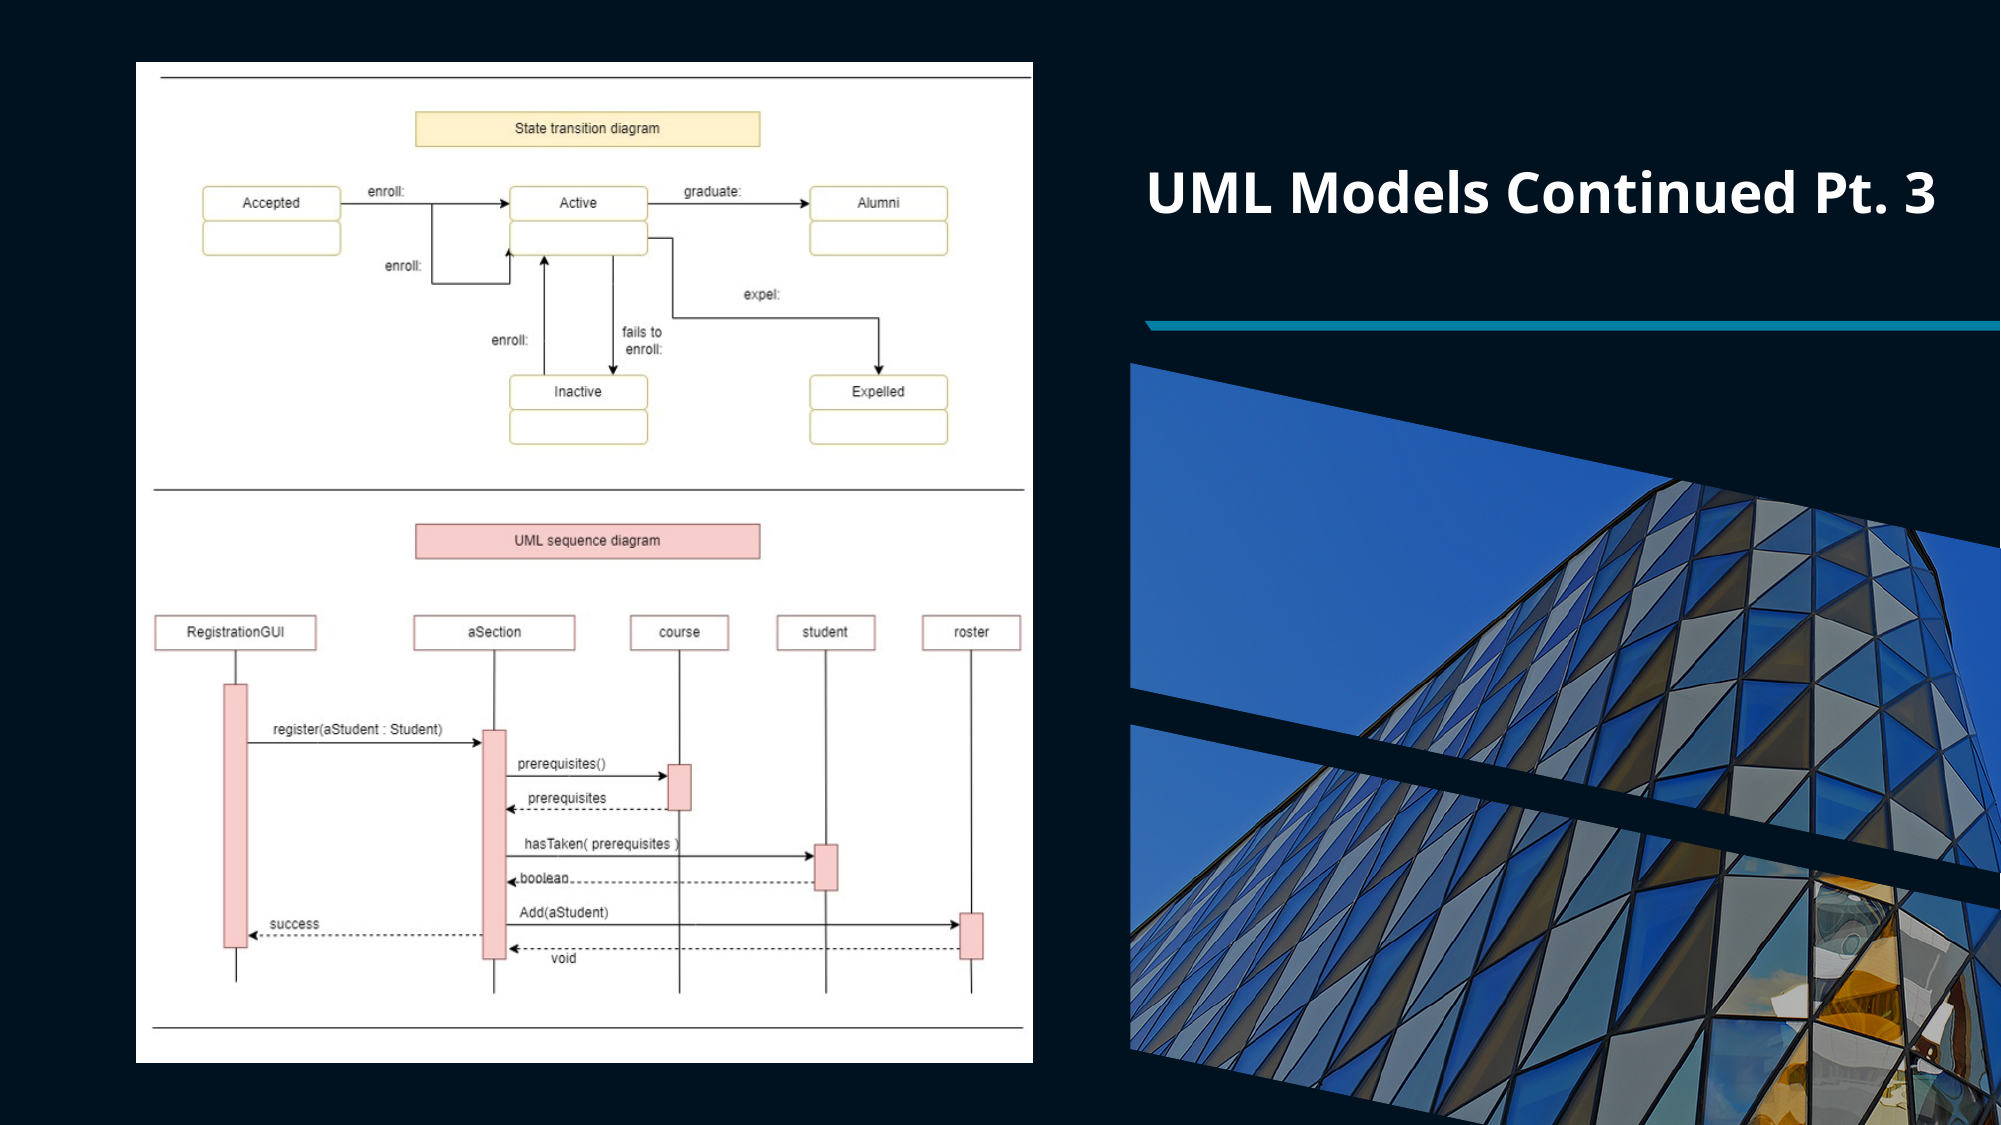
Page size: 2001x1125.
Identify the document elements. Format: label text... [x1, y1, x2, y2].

title UML Models Continued Pt. 3 [1130, 130, 1960, 260]
picture [136, 62, 1033, 1063]
picture [1130, 362, 2001, 1125]
